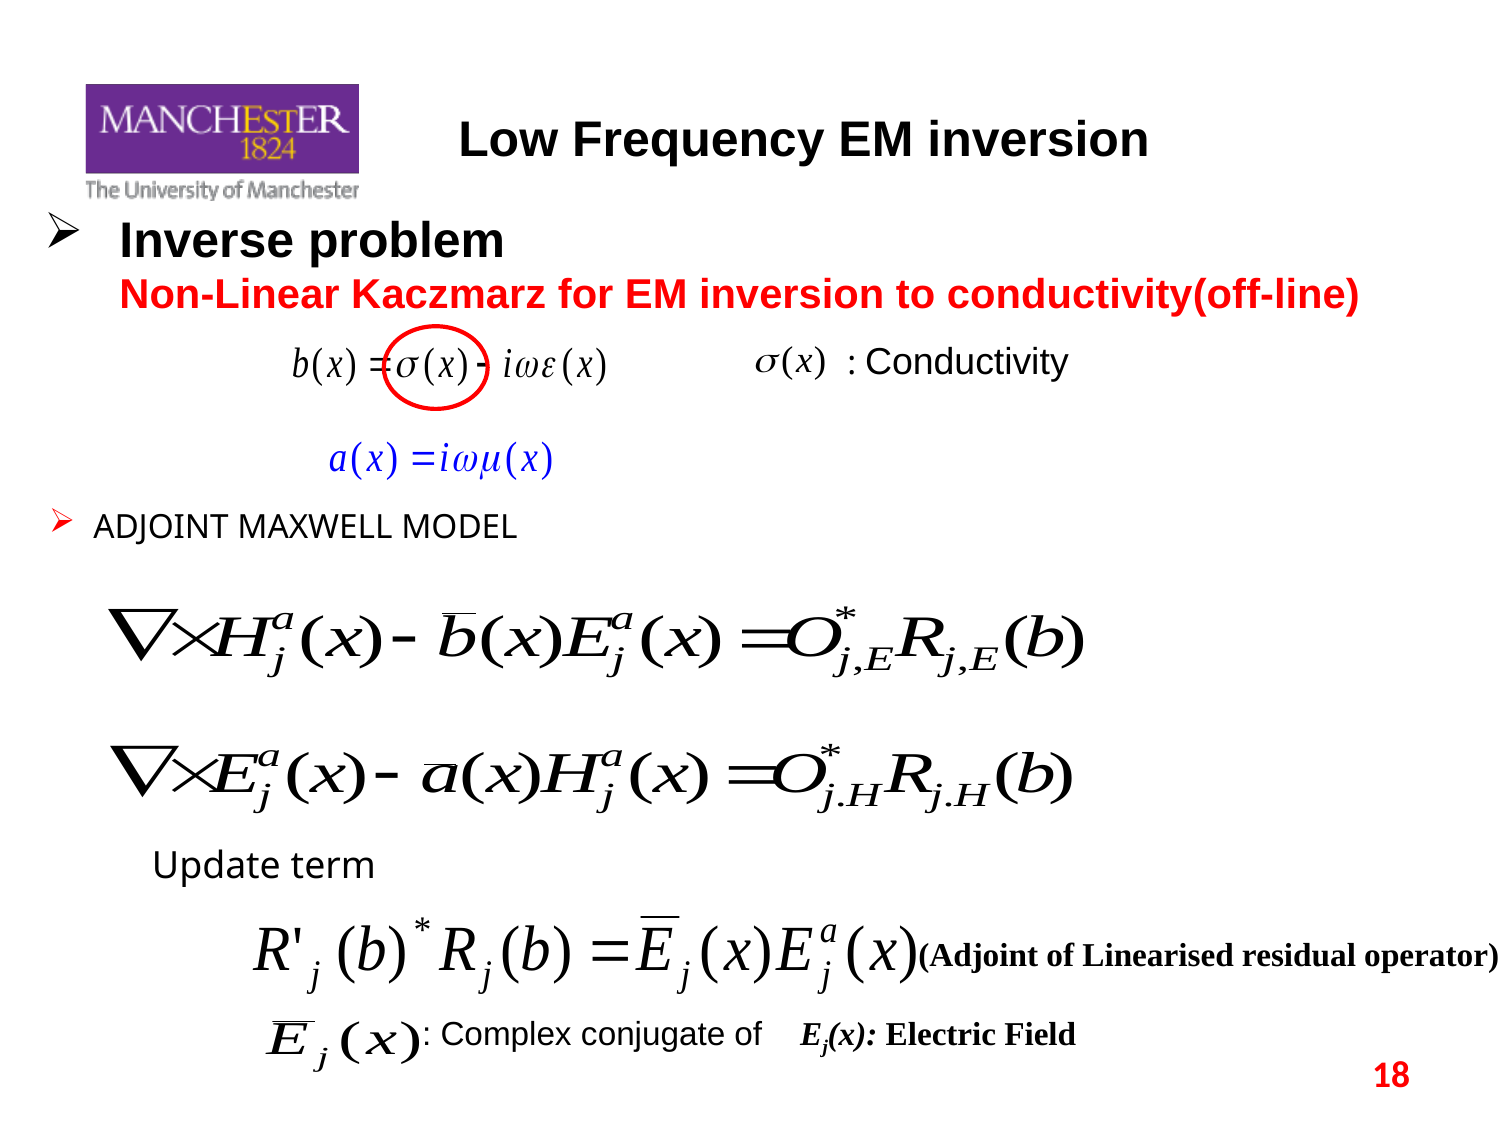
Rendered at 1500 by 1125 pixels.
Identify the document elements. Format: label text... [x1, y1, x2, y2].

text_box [749, 337, 834, 388]
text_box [322, 432, 558, 488]
text_box : Complex conjugate of [438, 1017, 785, 1060]
text_box [401, 401, 471, 411]
text_box (Adjoint of Linearised residual operator) [933, 925, 1500, 980]
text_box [241, 900, 929, 1009]
text_box Ej(x): Electric Field [785, 1004, 1105, 1066]
text_box [398, 324, 473, 336]
text_box : Conductivity [832, 329, 1099, 390]
text_box ADJOINT MAXWELL MODEL [15, 497, 552, 553]
slide_number 18 [1074, 1042, 1425, 1103]
text_box Low Frequency EM inversion [81, 71, 1345, 201]
text_box Update term [137, 834, 391, 894]
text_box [253, 1007, 434, 1083]
title Inverse problem Non-Linear Kaczmarz for EM inversion to conductivity(off-line) [29, 209, 1418, 315]
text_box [100, 591, 1089, 688]
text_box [102, 729, 1079, 823]
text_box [286, 337, 612, 393]
